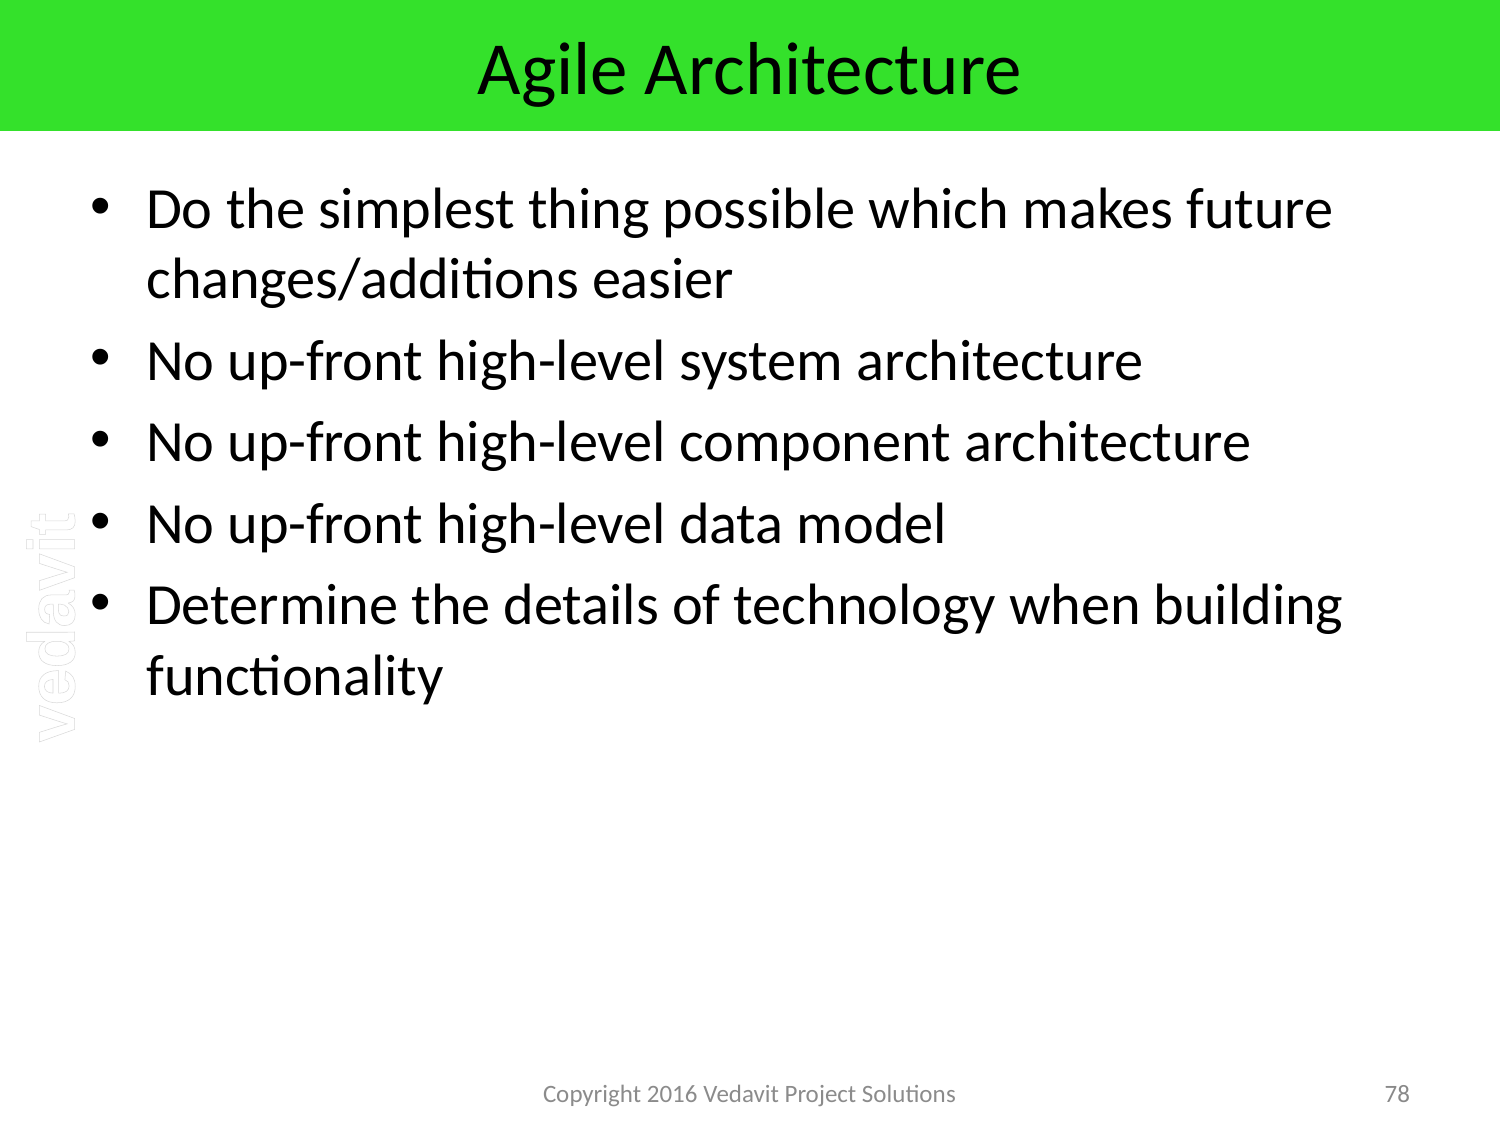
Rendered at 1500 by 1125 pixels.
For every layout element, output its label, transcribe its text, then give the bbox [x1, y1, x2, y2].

title Agile Architecture [0, 0, 1500, 131]
footer Copyright 2016 Vedavit Project Solutions [512, 1062, 988, 1123]
list Do the simplest thing possible which makes future changes/additions easier No up-front high-level system architecture No up-front high-level component architecture No up-front high-level data model Determine the details of technology when building functionality [75, 162, 1425, 1000]
slide_number 78 [1074, 1062, 1425, 1123]
